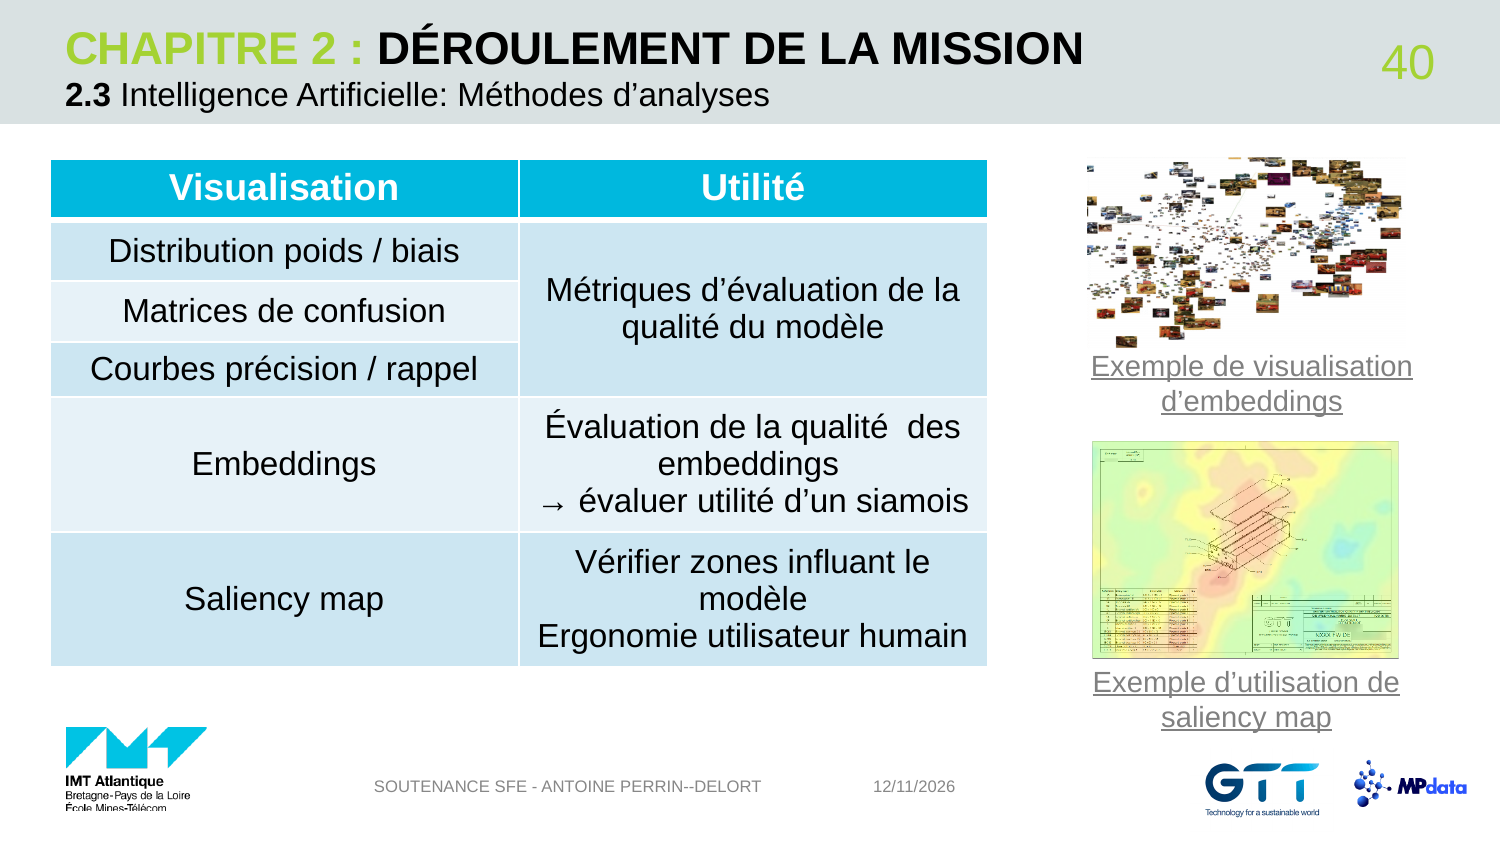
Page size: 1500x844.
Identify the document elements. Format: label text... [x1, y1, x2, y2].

table_cell Courbes précision / rappel [51, 343, 518, 396]
table_header Visualisation [51, 160, 518, 217]
list 2.3 Intelligence Artificielle: Méthodes d’analyses [64, 72, 1251, 118]
slide_number 40 [1251, 35, 1437, 85]
table_header Utilité [520, 160, 987, 217]
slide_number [873, 748, 1189, 797]
title CHAPITRE 2 : déroulement de la mission [64, 0, 1252, 72]
footer Soutenance SFE - Antoine PERRIN--DELORT [373, 748, 809, 797]
table_cell Vérifier zones influant le modèle Ergonomie utilisateur humain [520, 533, 987, 666]
table_cell Saliency map [51, 533, 518, 666]
table_cell Évaluation de la qualité des embeddings → évaluer utilité d’un siamois [520, 398, 987, 531]
table_cell Métriques d’évaluation de la qualité du modèle [520, 223, 987, 396]
picture [1092, 441, 1399, 659]
picture [1190, 744, 1496, 832]
table_cell Distribution poids / biais [51, 223, 518, 280]
table_cell Matrices de confusion [51, 282, 518, 341]
text_box Exemple d’utilisation de saliency map [1071, 655, 1422, 741]
text_box Exemple de visualisation d’embeddings [1062, 339, 1442, 425]
picture [1087, 157, 1406, 349]
table_cell Embeddings [51, 398, 518, 531]
